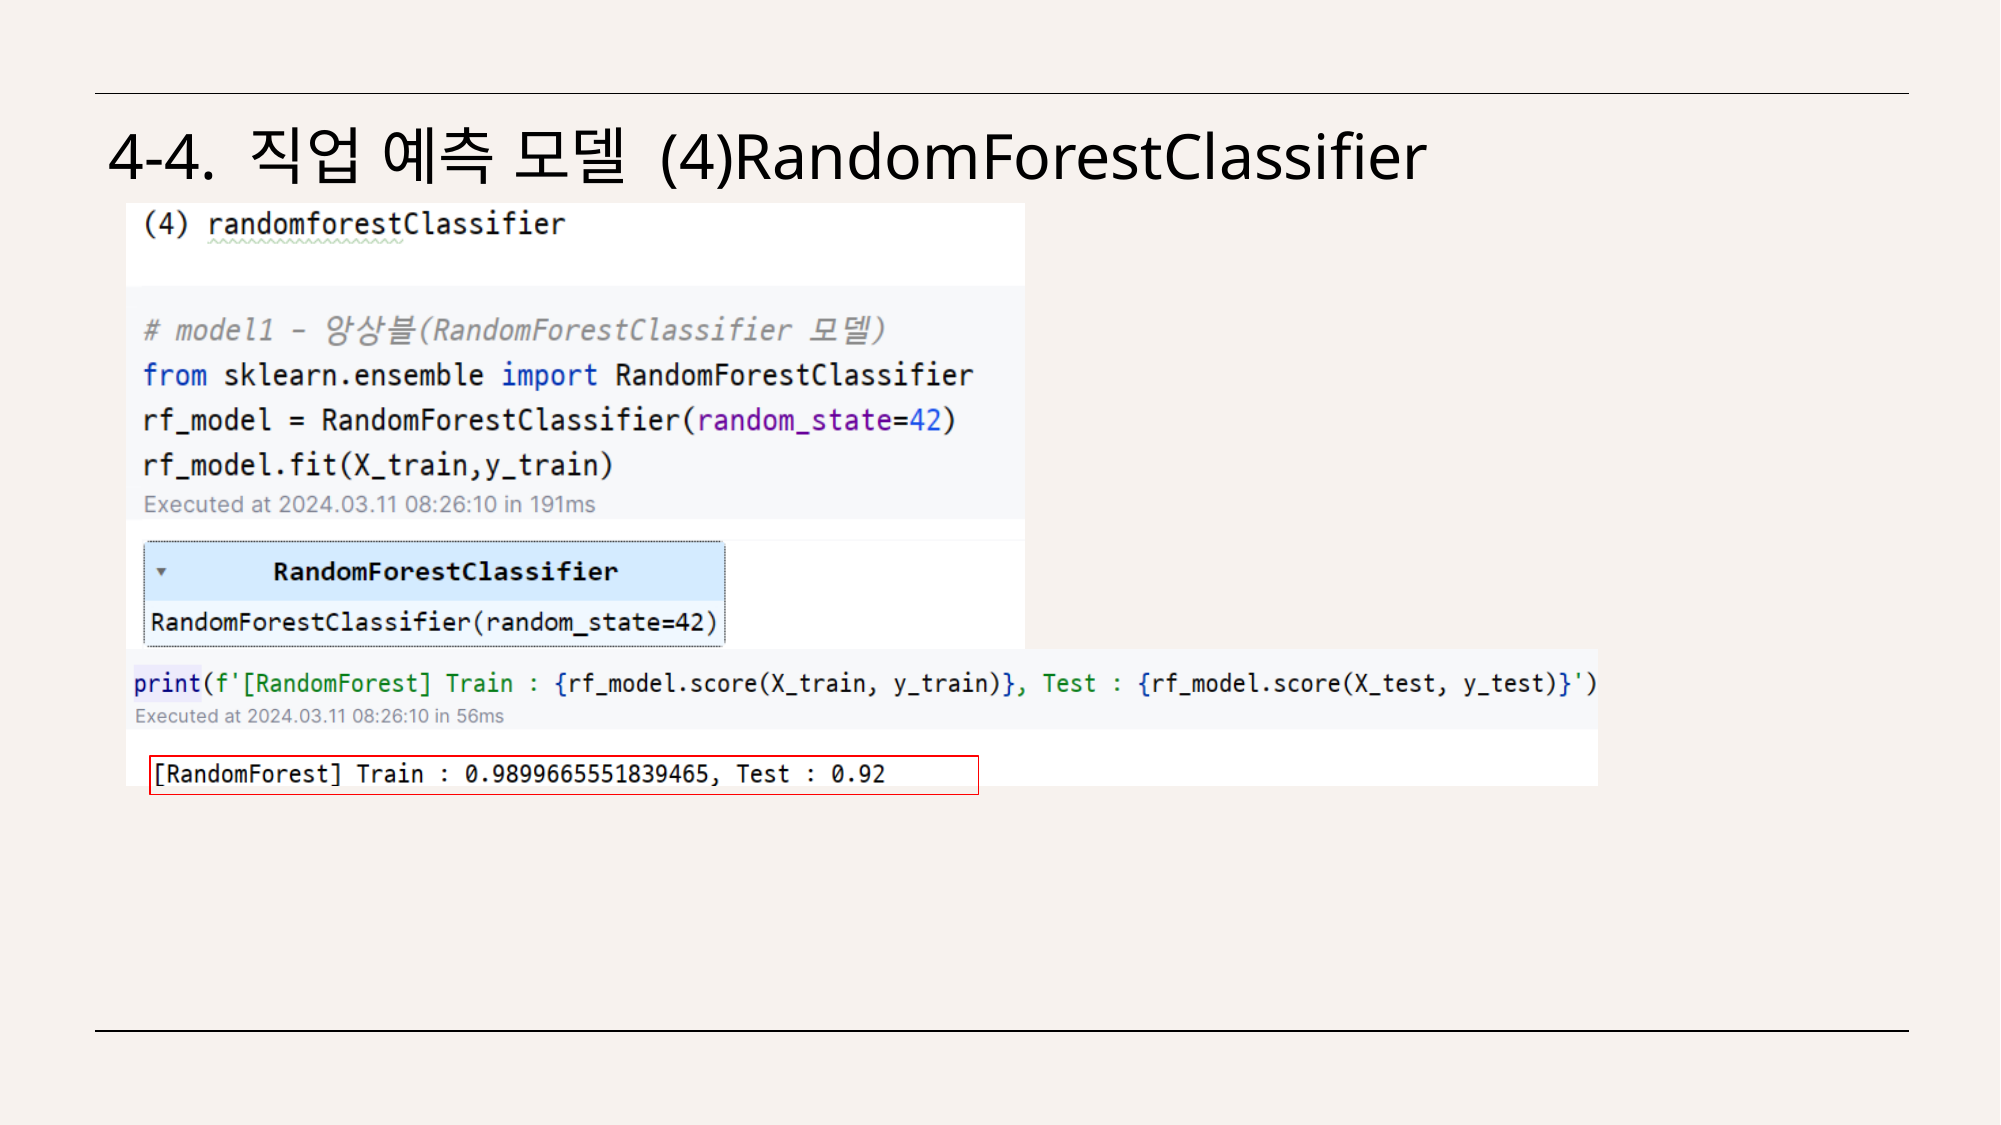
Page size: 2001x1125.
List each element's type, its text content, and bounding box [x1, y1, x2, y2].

title 4-4. 직업 예측 모델 (4)RandomForestClassifier [93, 117, 1907, 204]
picture [126, 203, 1598, 786]
